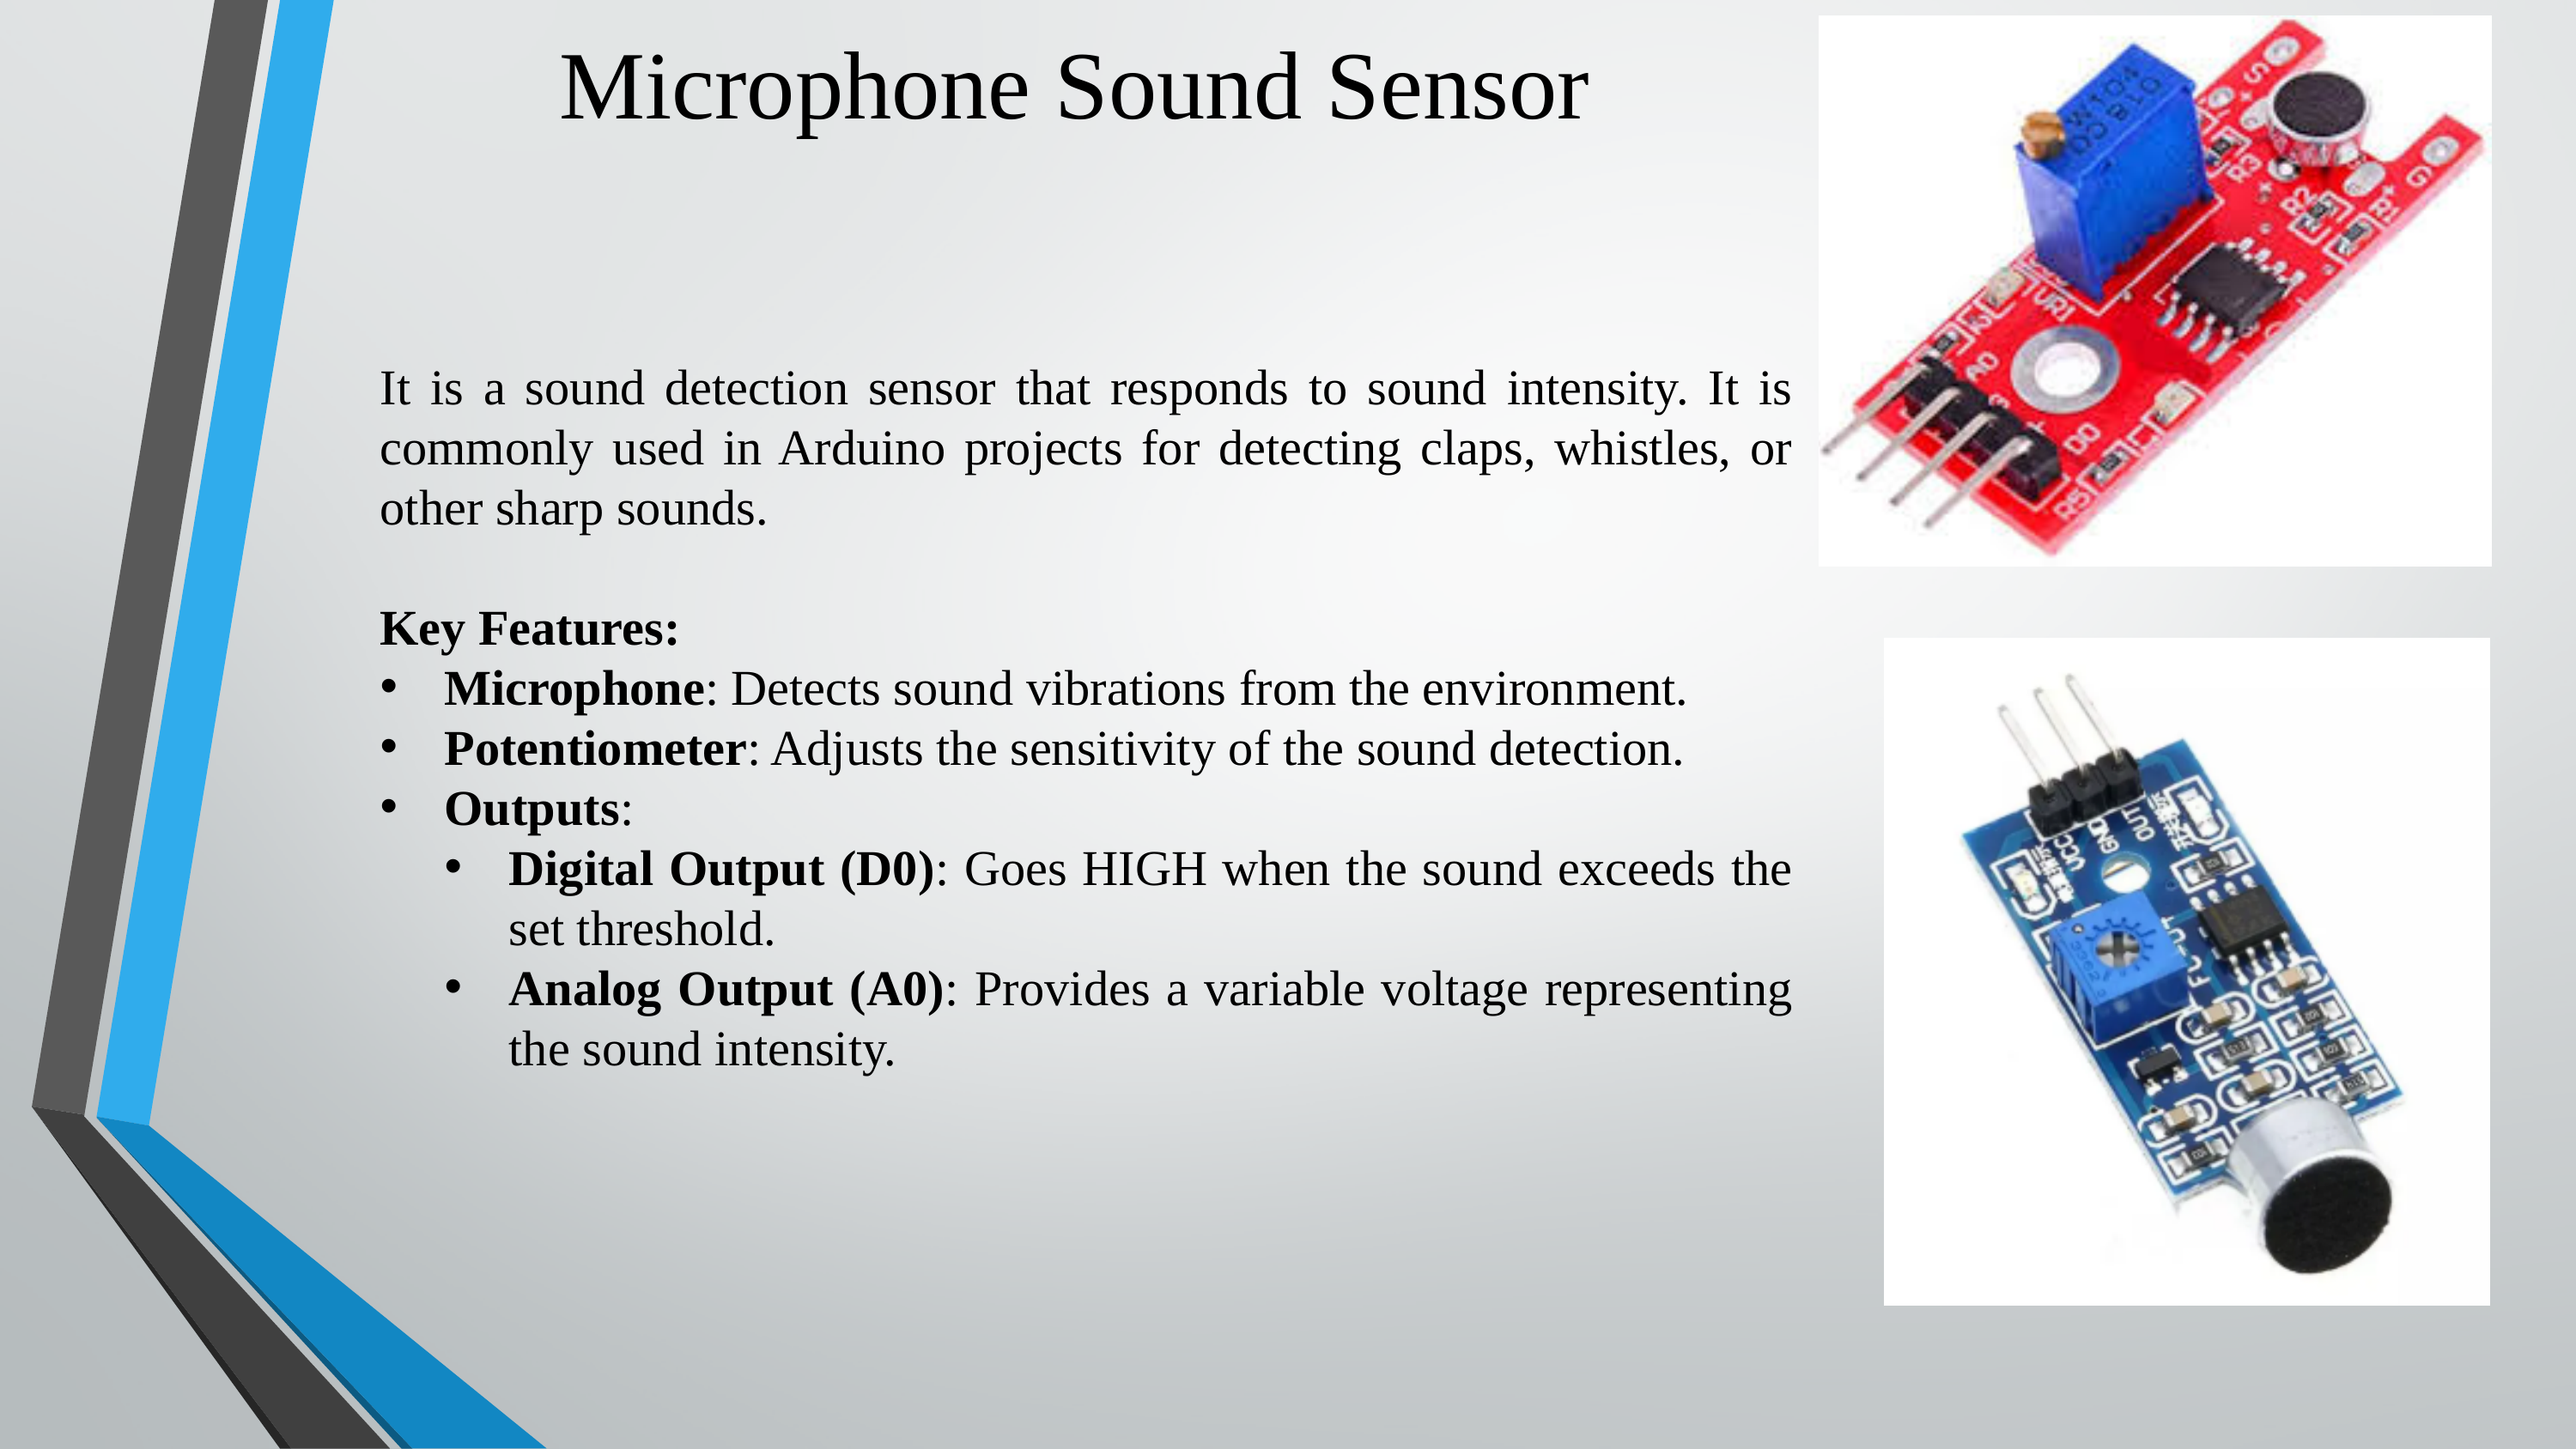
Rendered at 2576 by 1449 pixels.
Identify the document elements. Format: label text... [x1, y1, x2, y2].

text_box Microphone Sound Sensor [546, 15, 1627, 145]
text_box It is a sound detection sensor that responds to sound intensity. It is commonly used in Arduino projects for detecting claps, whistles, or other sharp sounds. Key Features: Microphone: Detects sound vibrations from the environment. Potentiometer: Adjusts the sensitivity of the sound detection. Outputs: Digital Output (D0): Goes HIGH when the sound exceeds the set threshold. Analog Output (A0): Provides a variable voltage representing the sound intensity. [367, 349, 1806, 1143]
picture [1819, 15, 2492, 567]
picture [1884, 638, 2490, 1306]
